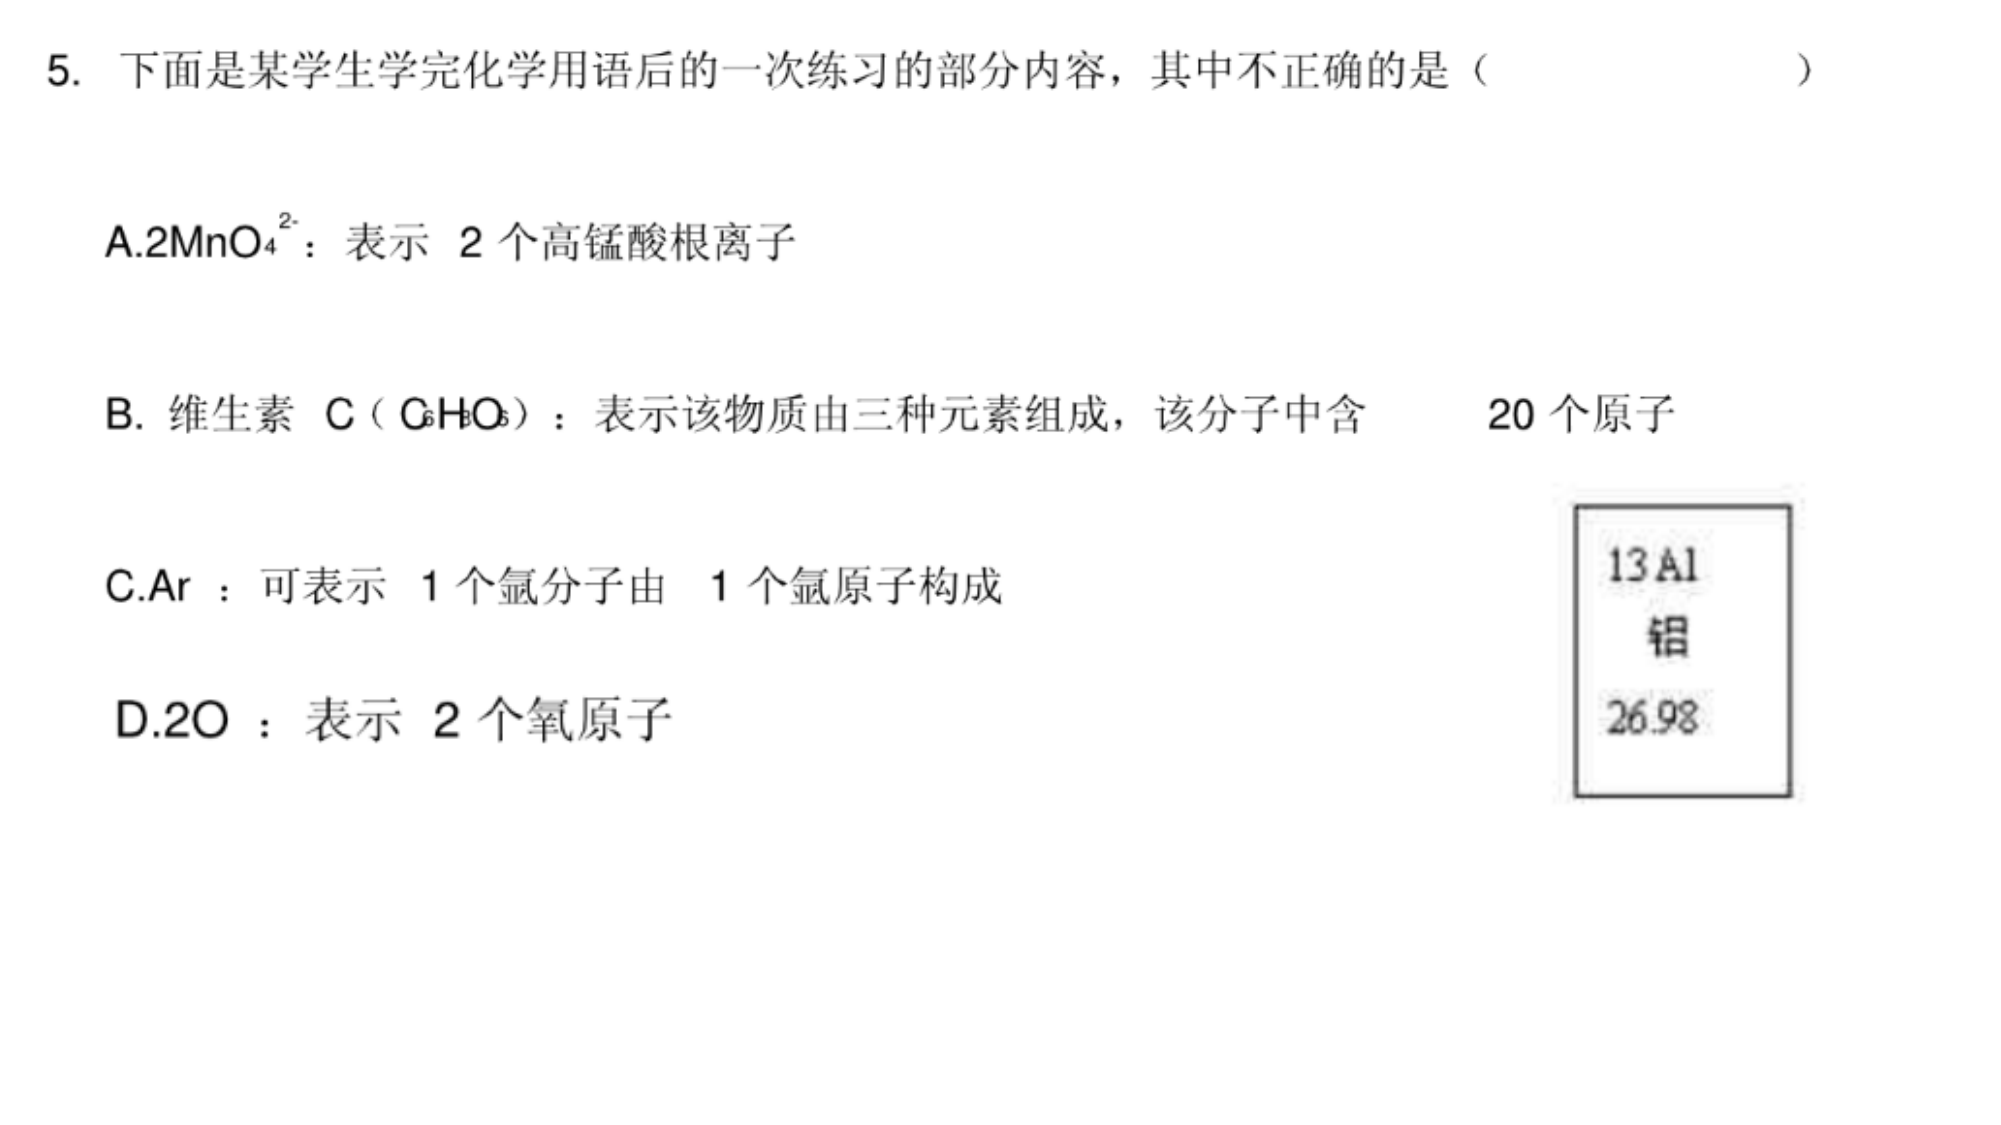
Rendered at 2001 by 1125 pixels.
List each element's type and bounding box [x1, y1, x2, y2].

picture [28, 21, 1889, 814]
